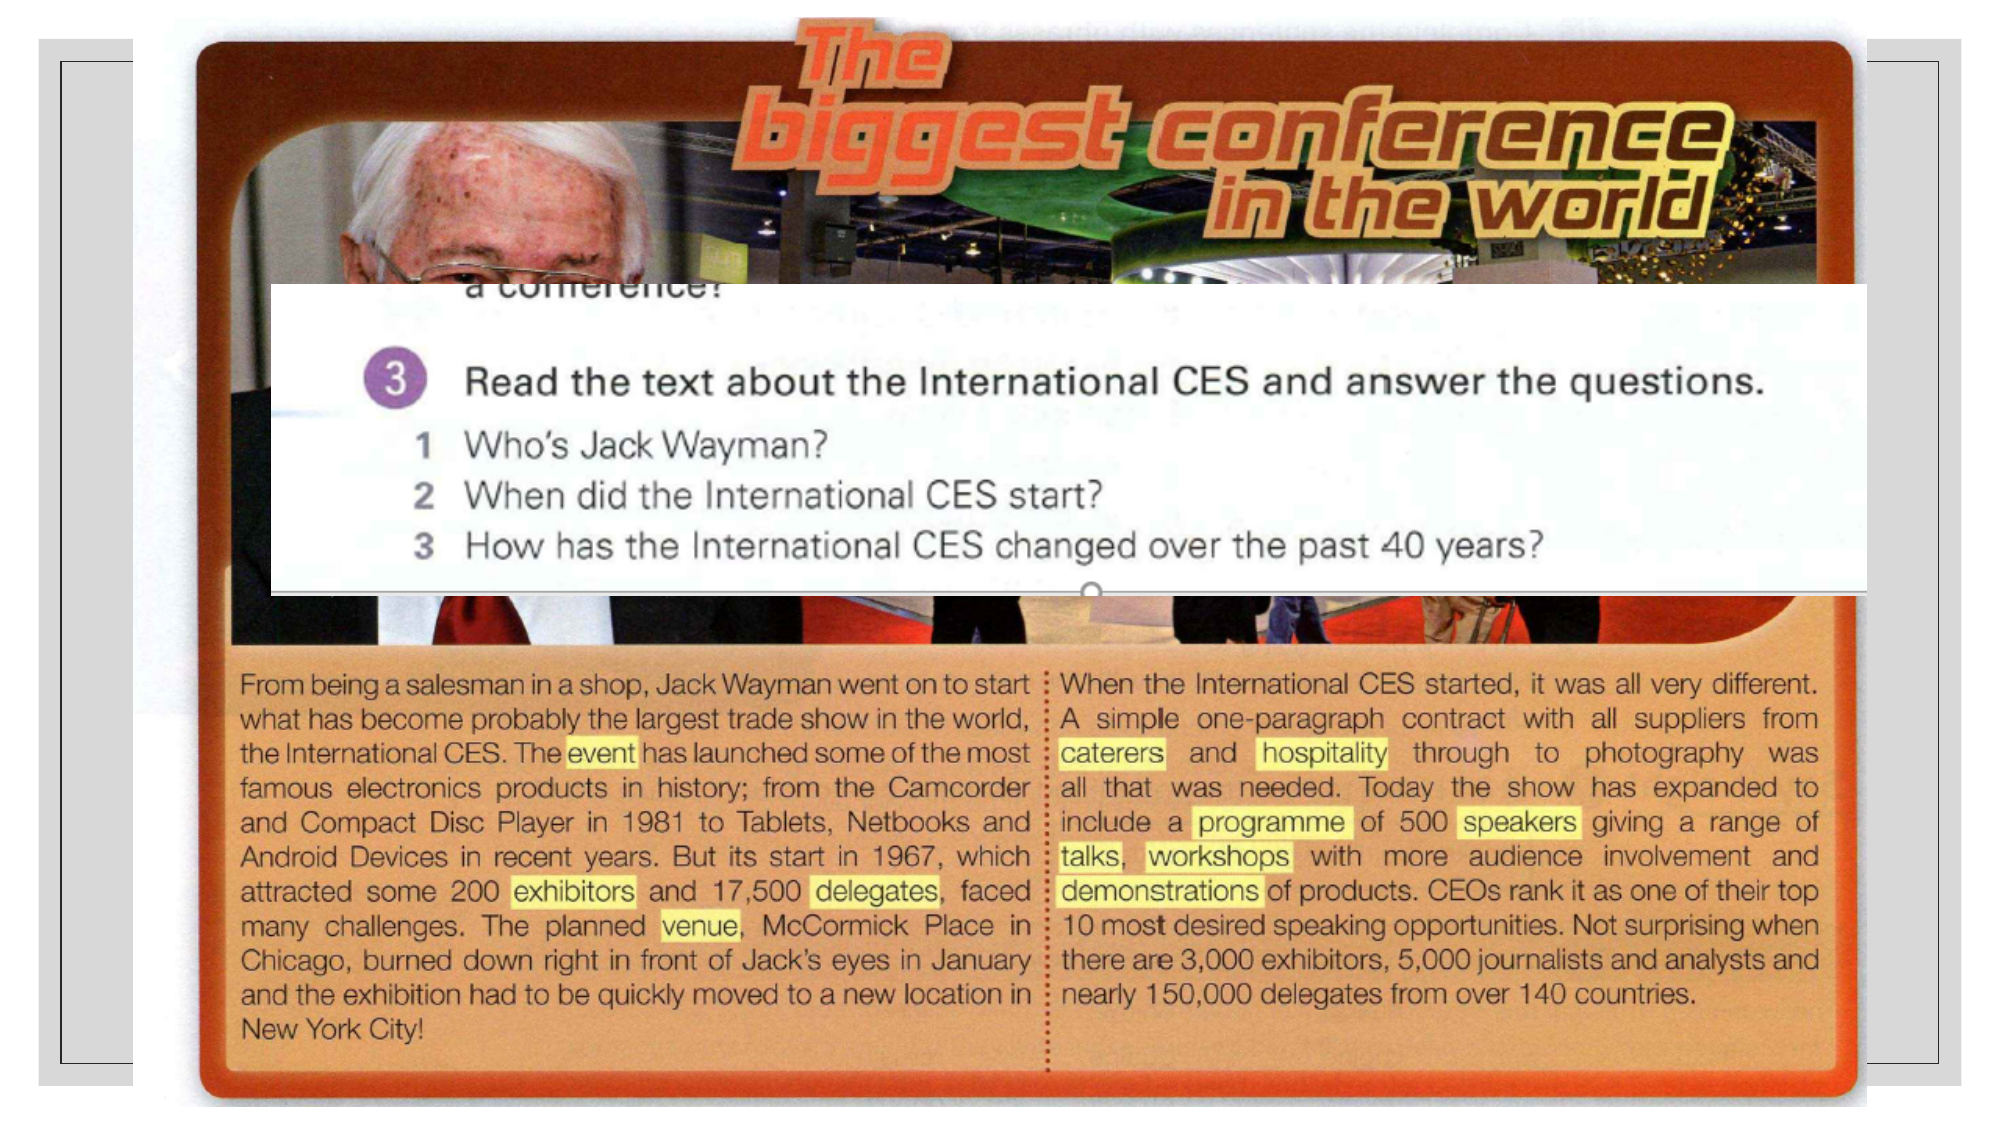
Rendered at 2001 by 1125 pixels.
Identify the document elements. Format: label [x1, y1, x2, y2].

picture [133, 17, 1867, 1107]
